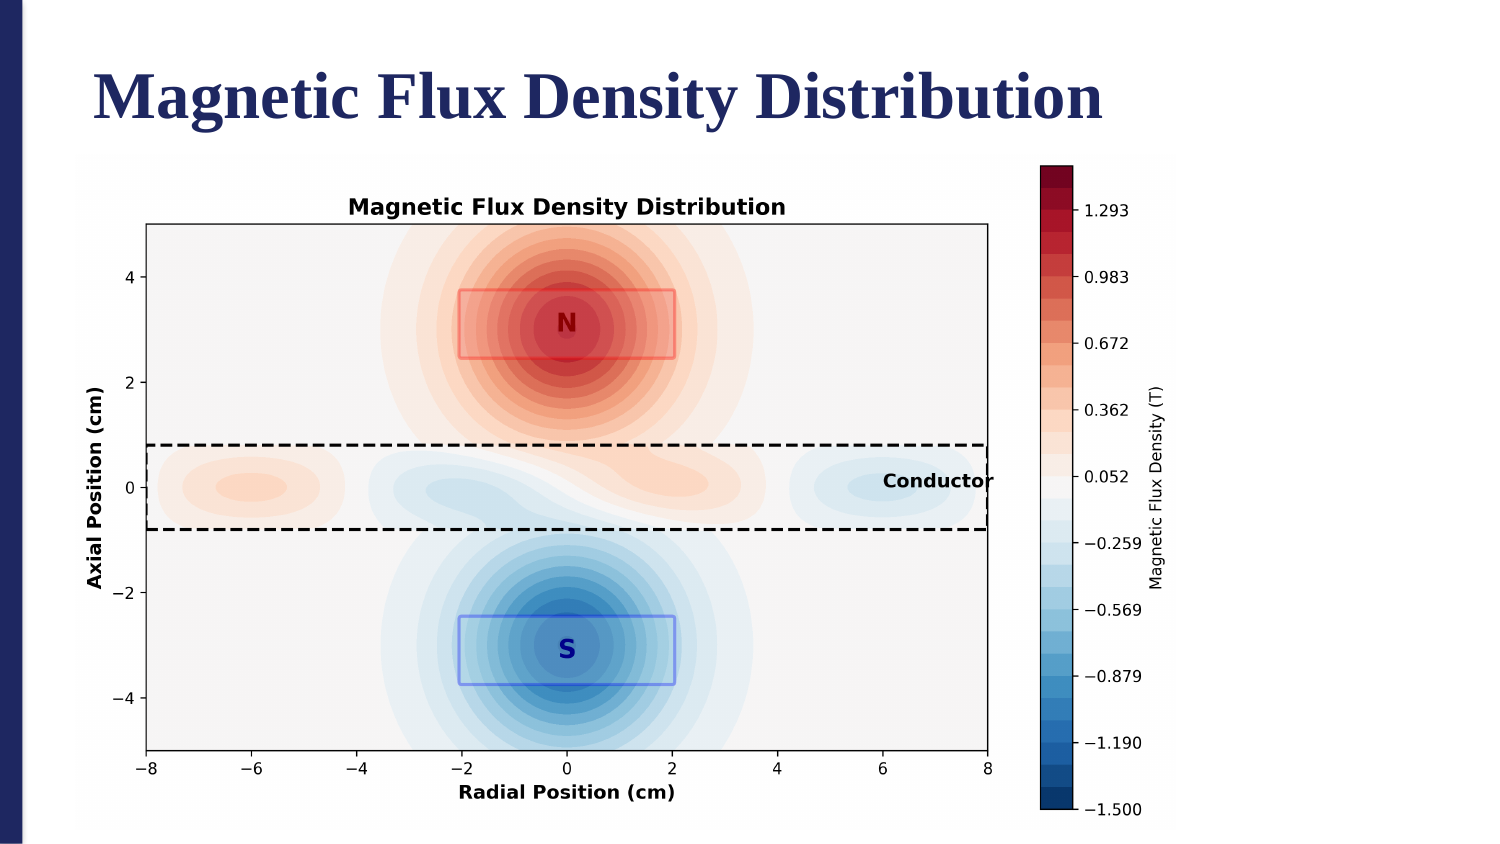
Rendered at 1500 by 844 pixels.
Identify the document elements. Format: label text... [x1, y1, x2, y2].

picture [74, 154, 1176, 830]
text_box Magnetic Flux Density Distribution [79, 44, 1120, 140]
text_box [0, 0, 23, 844]
